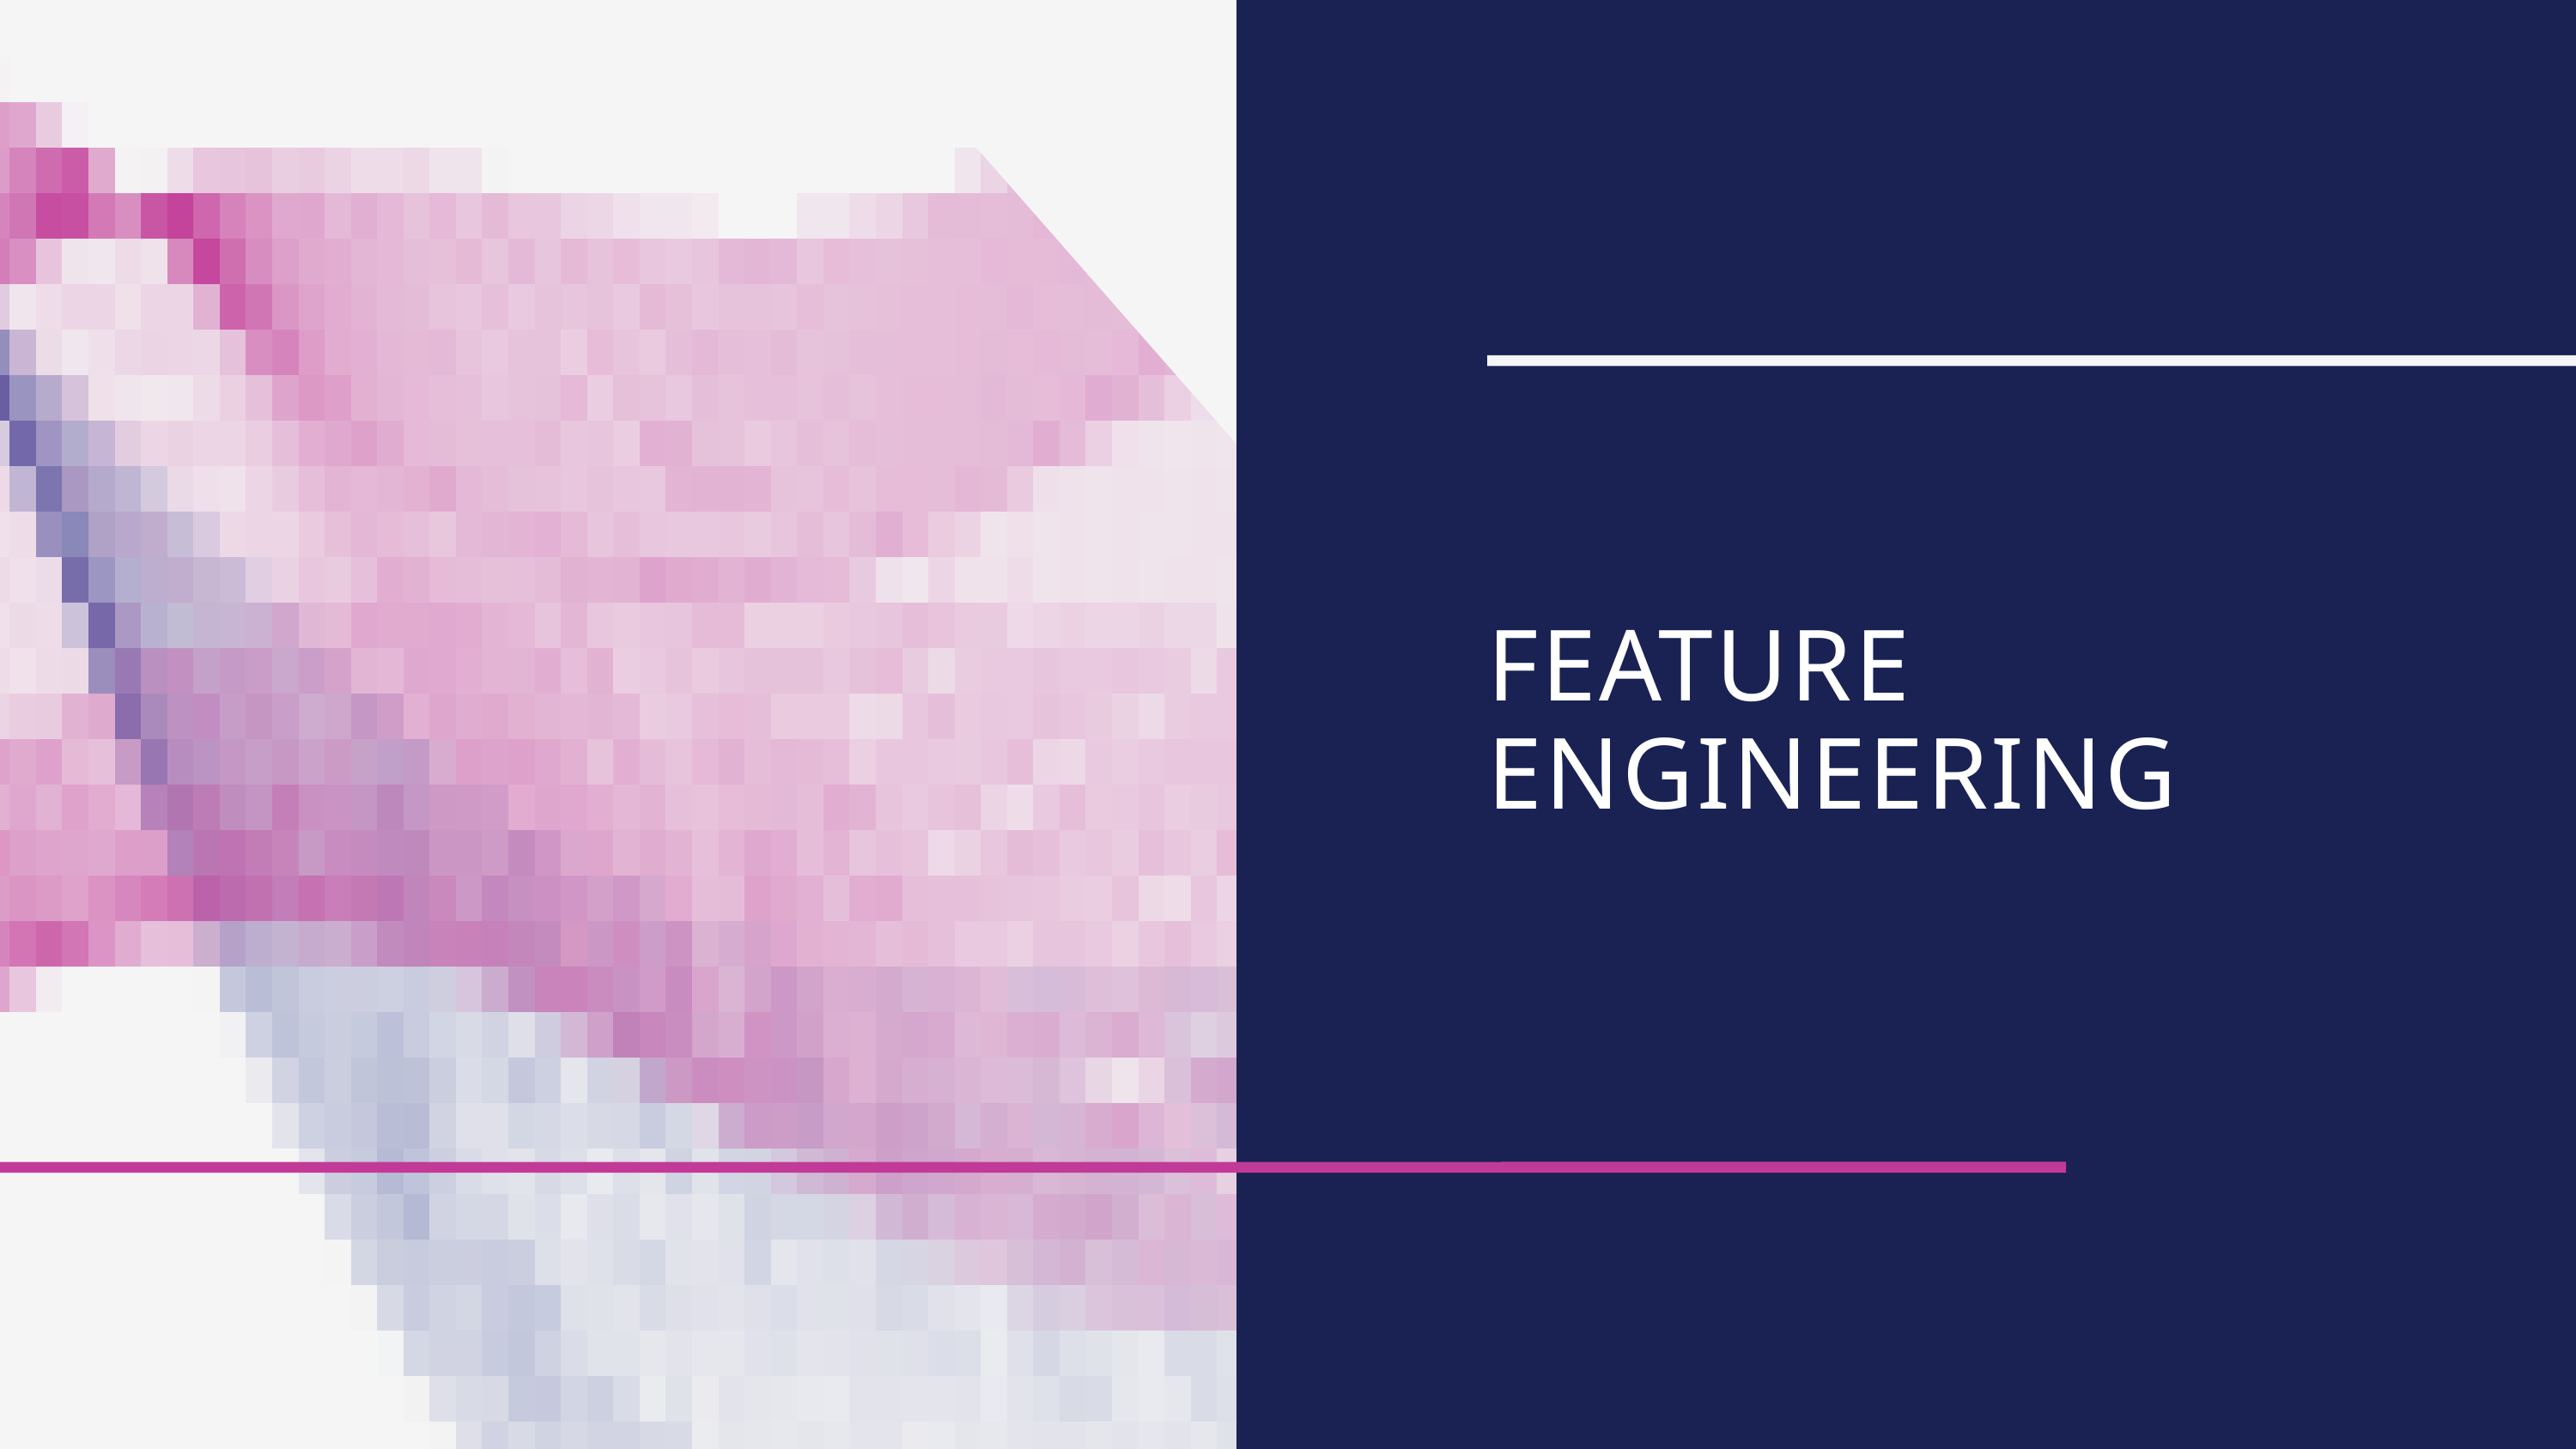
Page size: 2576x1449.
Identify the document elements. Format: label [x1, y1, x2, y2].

text_box [1133, 54, 2576, 1432]
text_box [0, 0, 1128, 1167]
text_box [105, 1167, 1236, 1449]
